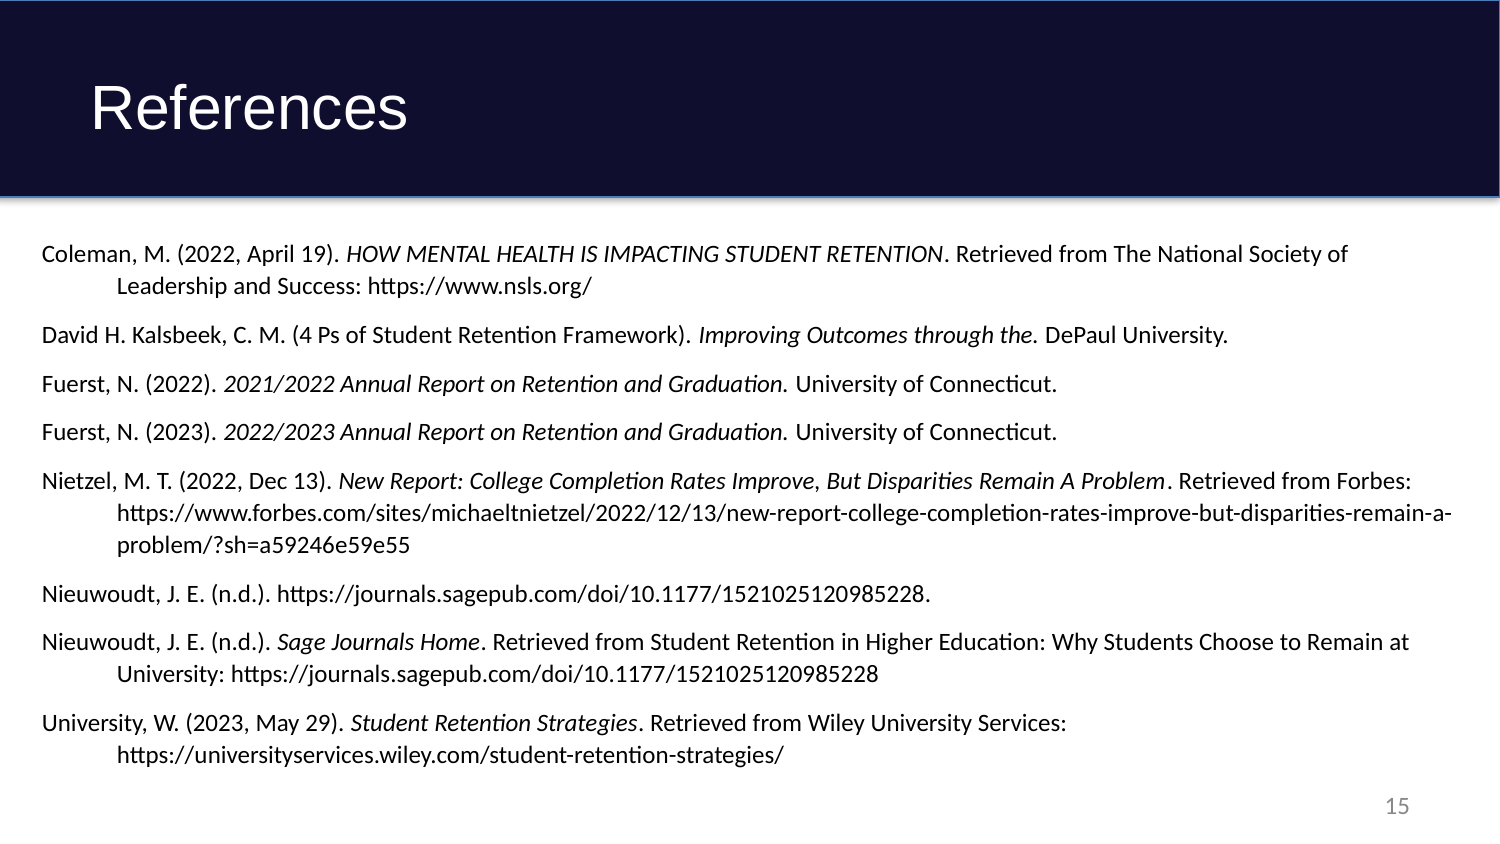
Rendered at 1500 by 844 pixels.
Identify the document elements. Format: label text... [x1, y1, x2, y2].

slide_number 15 [1074, 782, 1425, 828]
title References [75, 33, 1425, 175]
text_box Coleman, M. (2022, April 19). HOW MENTAL HEALTH IS IMPACTING STUDENT RETENTION. Retrieved from The National Society of Leadership and Success: https://www.nsls.org/ David H. Kalsbeek, C. M. (4 Ps of Student Retention Framework). Improving Outcomes through the. DePaul University. Fuerst, N. (2022). 2021/2022 Annual Report on Retention and Graduation. University of Connecticut. Fuerst, N. (2023). 2022/2023 Annual Report on Retention and Graduation. University of Connecticut. Nietzel, M. T. (2022, Dec 13). New Report: College Completion Rates Improve, But Disparities Remain A Problem. Retrieved from Forbes: https://www.forbes.com/sites/michaeltnietzel/2022/12/13/new-report-college-completion-rates-improve-but-disparities-remain-a-problem/?sh=a59246e59e55 Nieuwoudt, J. E. (n.d.). https://journals.sagepub.com/doi/10.1177/1521025120985228. Nieuwoudt, J. E. (n.d.). Sage Journals Home. Retrieved from Student Retention in Higher Education: Why Students Choose to Remain at University: https://journals.sagepub.com/doi/10.1177/1521025120985228 University, W. (2023, May 29). Student Retention Strategies. Retrieved from Wiley University Services: https://universityservices.wiley.com/student-retention-strategies/ [26, 220, 1471, 829]
